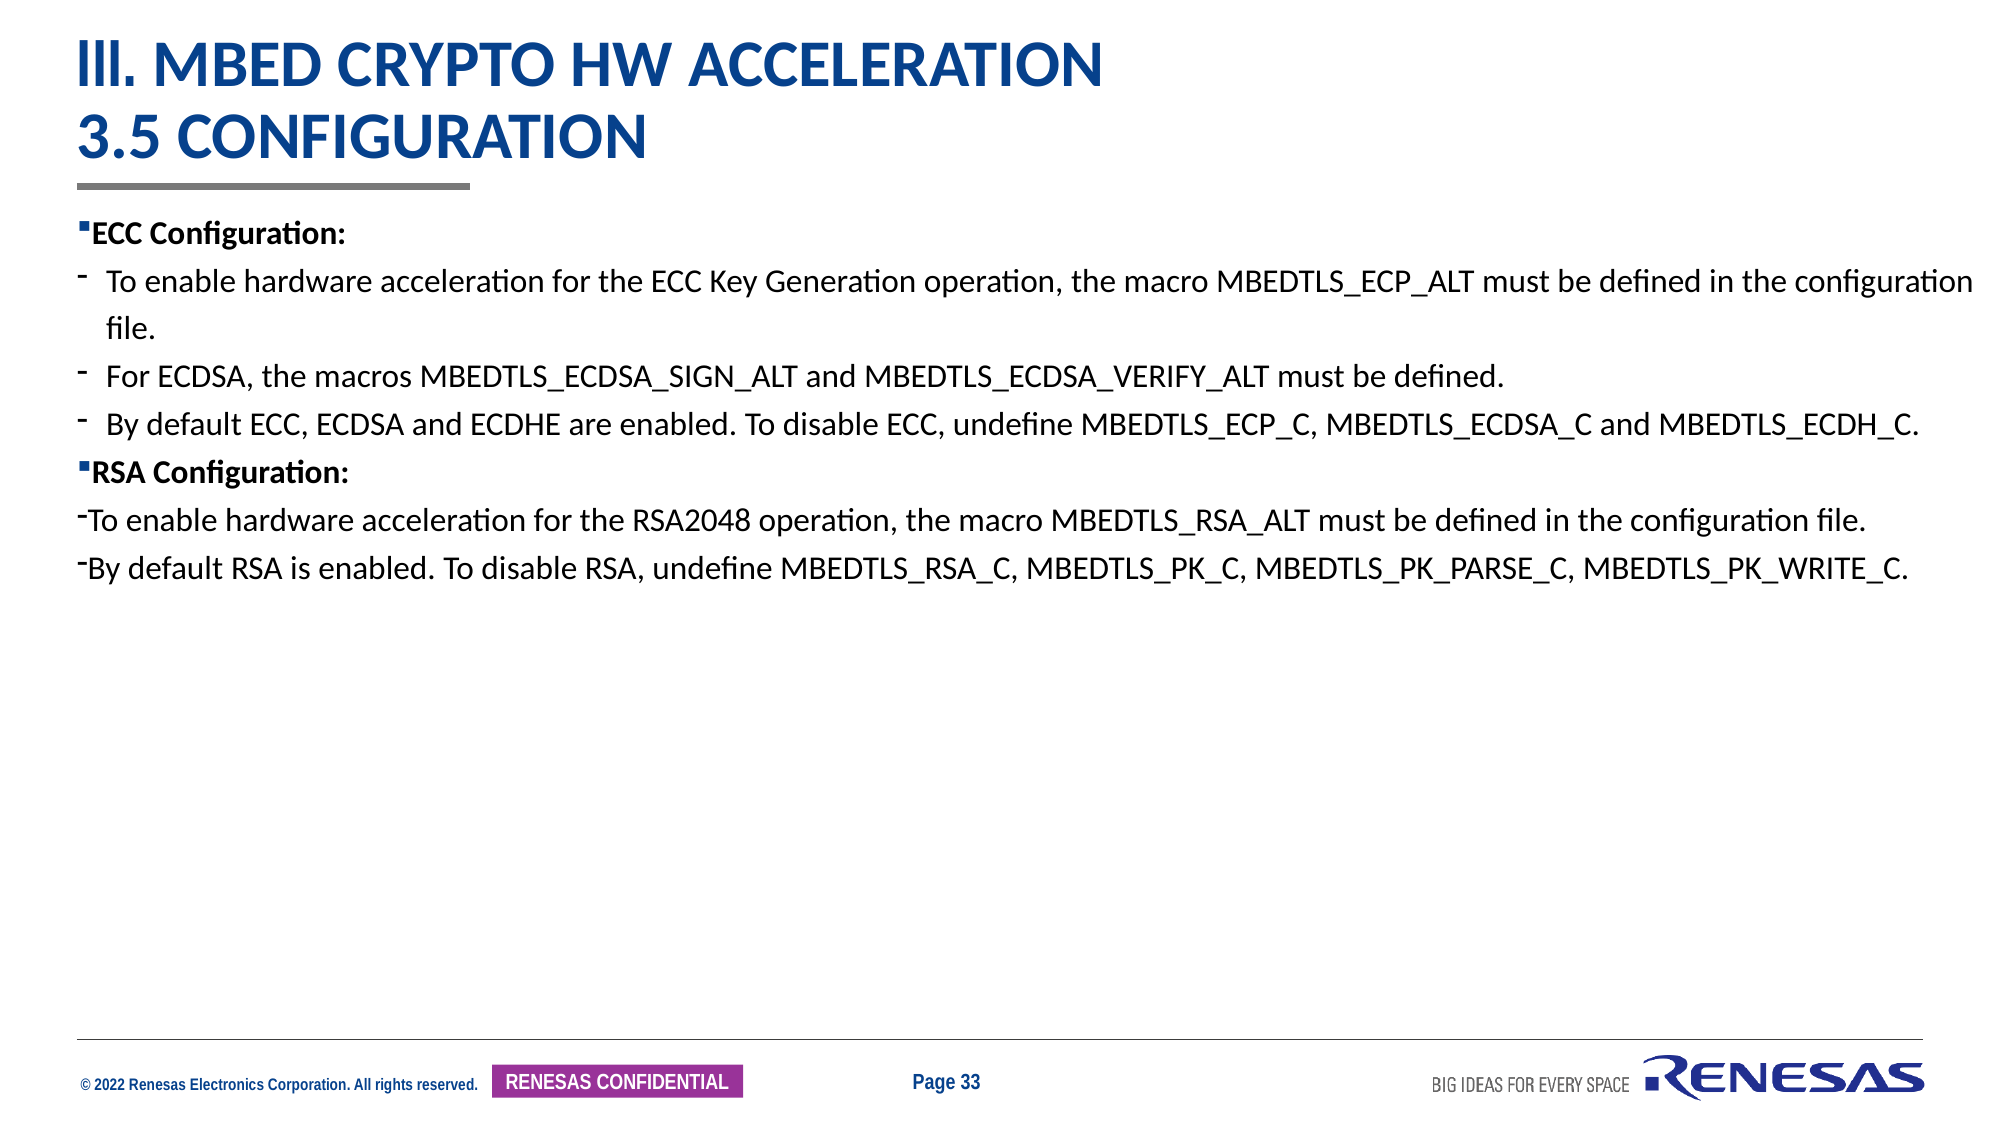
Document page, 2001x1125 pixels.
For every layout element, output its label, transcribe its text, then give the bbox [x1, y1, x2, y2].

title iii. Mbed Crypto HW Acceleration 3.5 configuration [76, 27, 1922, 173]
list ECC Configuration: To enable hardware acceleration for the ECC Key Generation operation, the macro MBEDTLS_ECP_ALT must be defined in the configuration file. For ECDSA, the macros MBEDTLS_ECDSA_SIGN_ALT and MBEDTLS_ECDSA_VERIFY_ALT must be defined. By default ECC, ECDSA and ECDHE are enabled. To disable ECC, undefine MBEDTLS_ECP_C, MBEDTLS_ECDSA_C and MBEDTLS_ECDH_C. RSA Configuration: To enable hardware acceleration for the RSA2048 operation, the macro MBEDTLS_RSA_ALT must be defined in the configuration file. By default RSA is enabled. To disable RSA, undefine MBEDTLS_RSA_C, MBEDTLS_PK_C, MBEDTLS_PK_PARSE_C, MBEDTLS_PK_WRITE_C. [76, 202, 2000, 636]
picture [1425, 1049, 1933, 1106]
